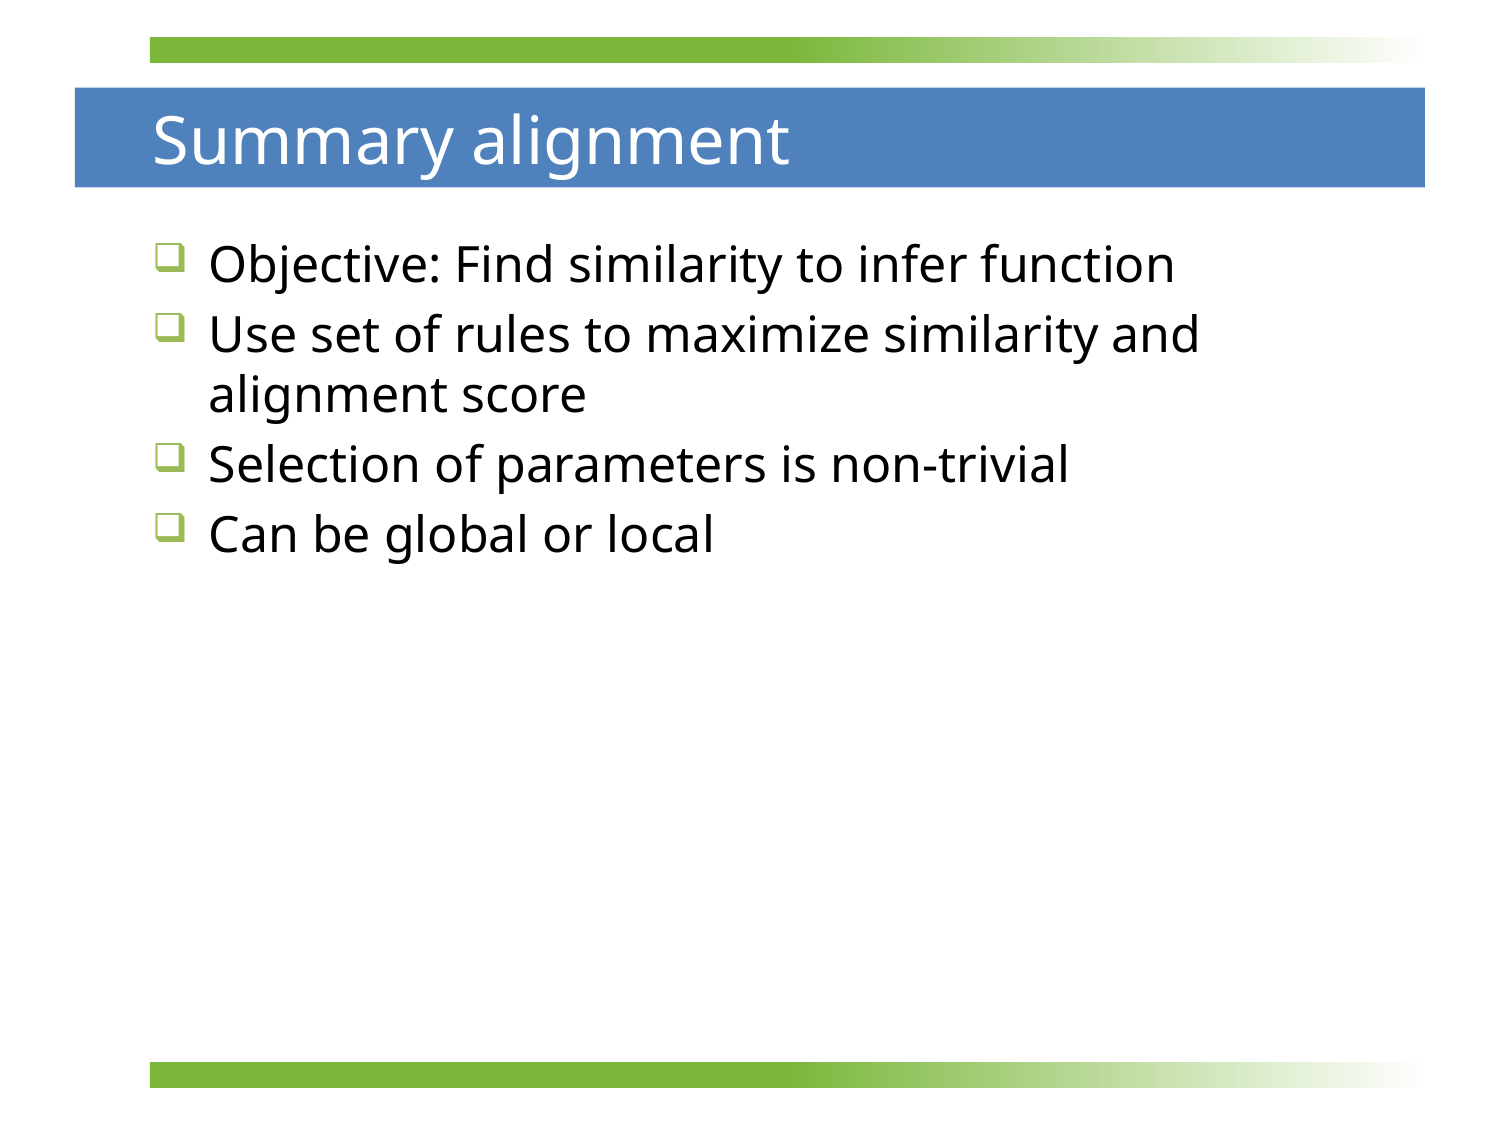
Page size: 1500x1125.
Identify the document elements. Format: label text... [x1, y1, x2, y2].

title Summary alignment [137, 87, 1425, 188]
list Objective: Find similarity to infer function Use set of rules to maximize similarity and alignment score Selection of parameters is non-trivial Can be global or local [137, 224, 1425, 1005]
